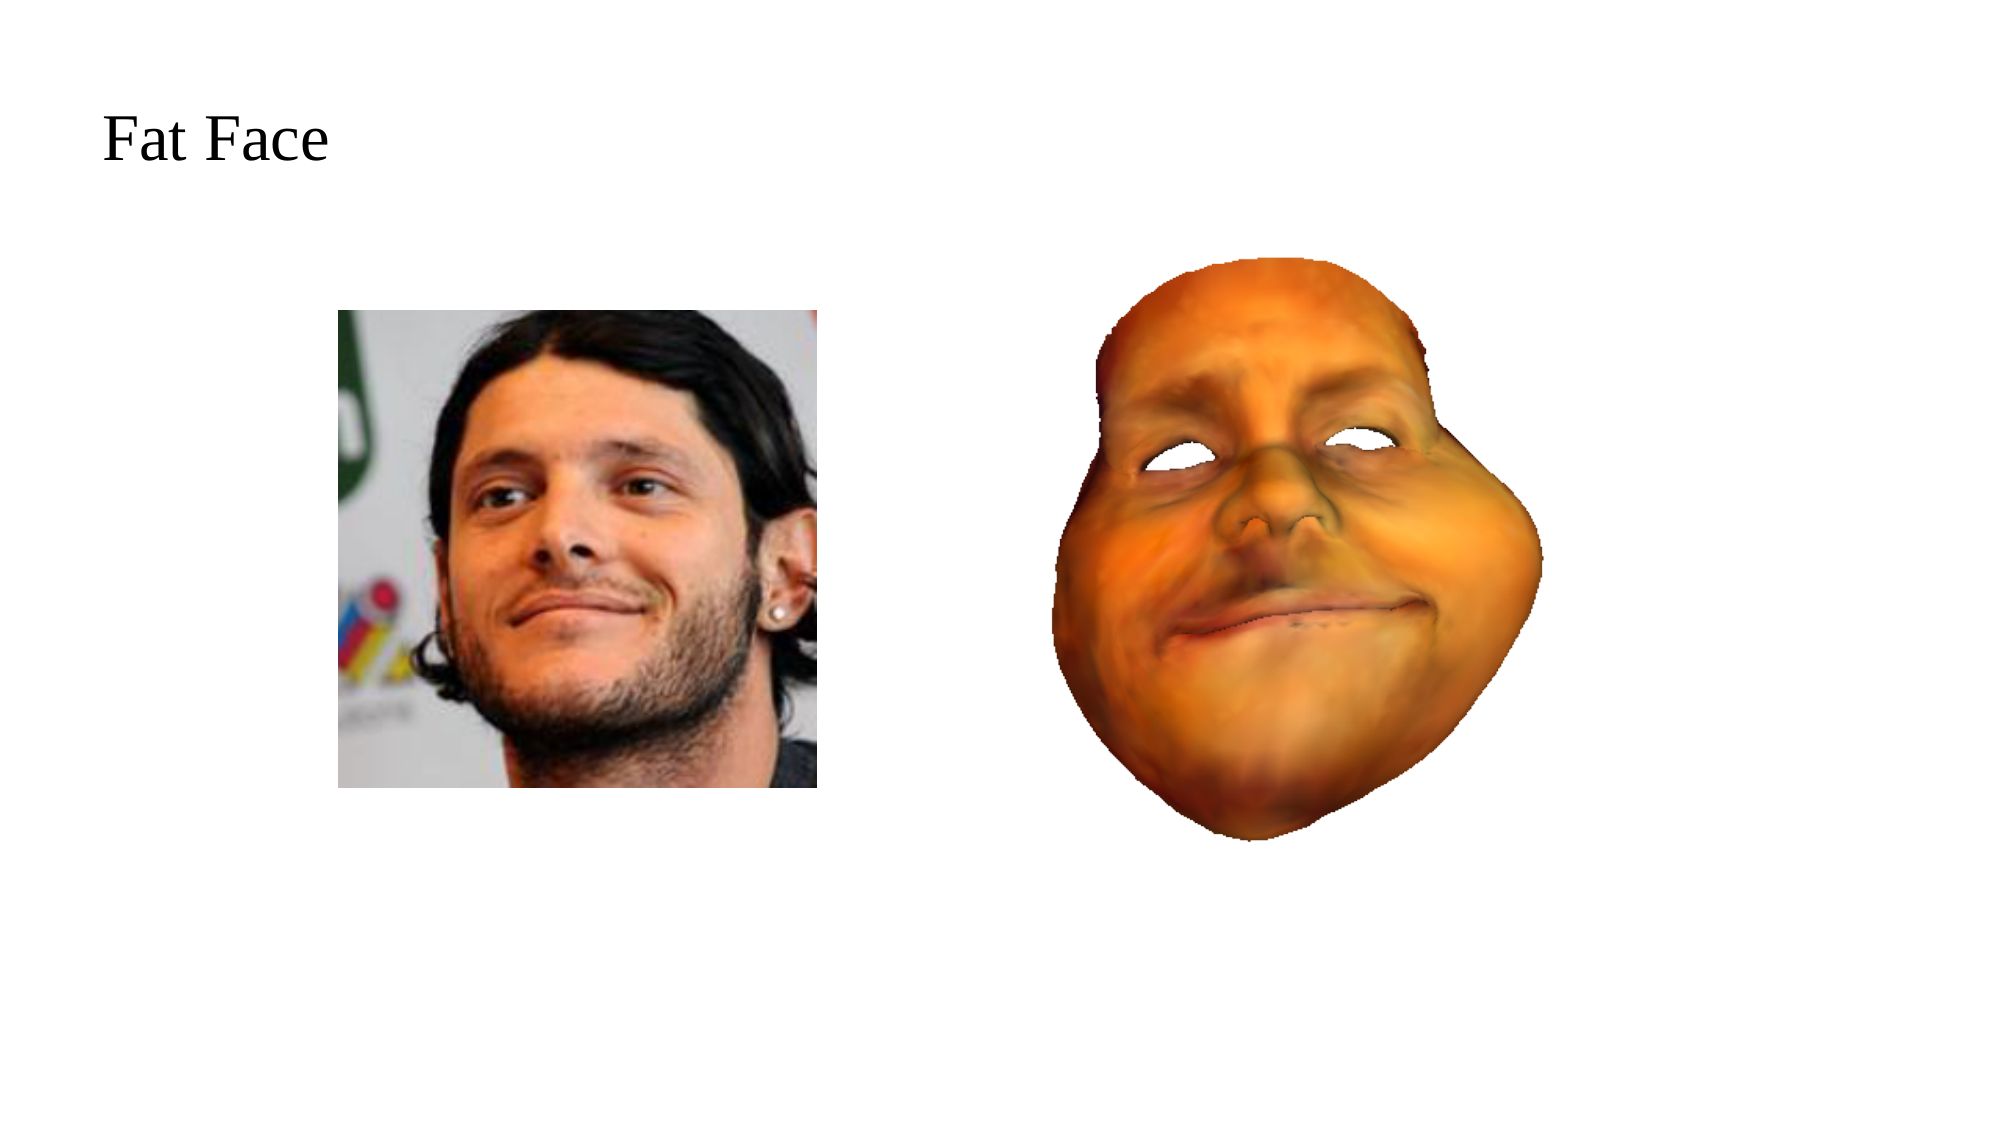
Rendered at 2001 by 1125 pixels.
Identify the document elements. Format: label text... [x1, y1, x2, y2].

picture [338, 310, 817, 788]
text_box Fat Face [87, 86, 749, 181]
picture [991, 70, 1599, 1055]
